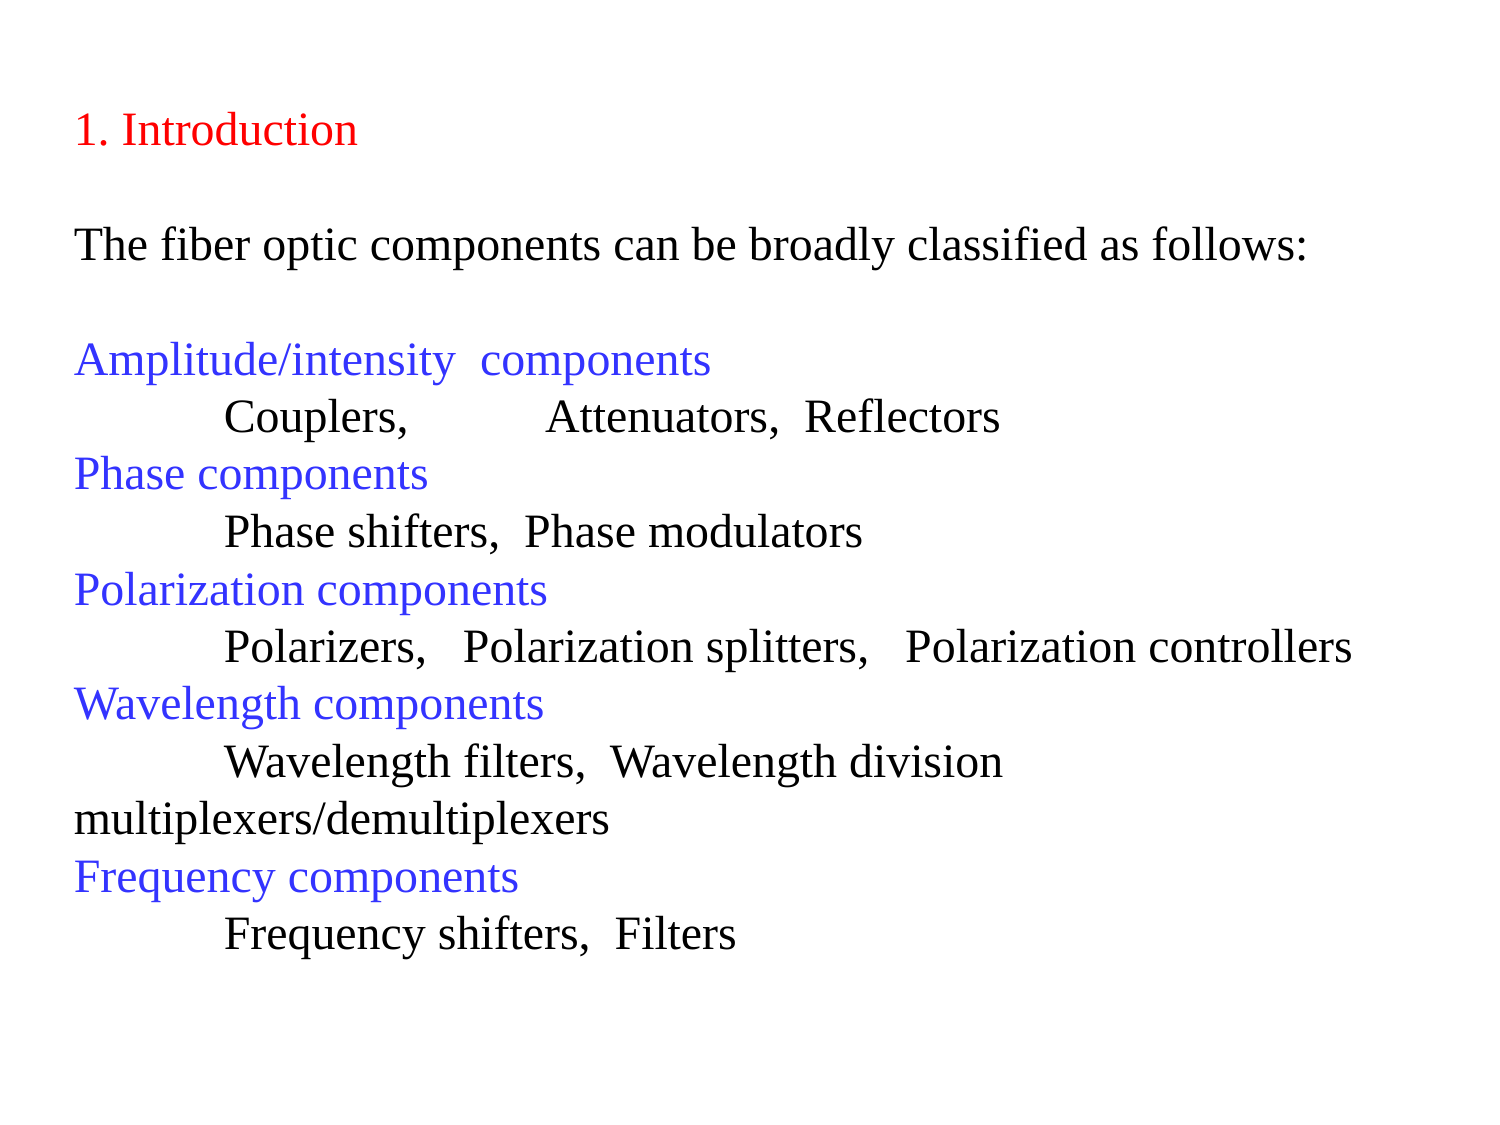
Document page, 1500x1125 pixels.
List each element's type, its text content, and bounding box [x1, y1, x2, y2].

text_box 1. Introduction The fiber optic components can be broadly classified as follows: Amplitude/intensity components Couplers, Attenuators, Reflectors Phase components Phase shifters, Phase modulators Polarization components Polarizers, Polarization splitters, Polarization controllers Wavelength components Wavelength filters, Wavelength division multiplexers/demultiplexers Frequency components Frequency shifters, Filters [58, 90, 1441, 967]
